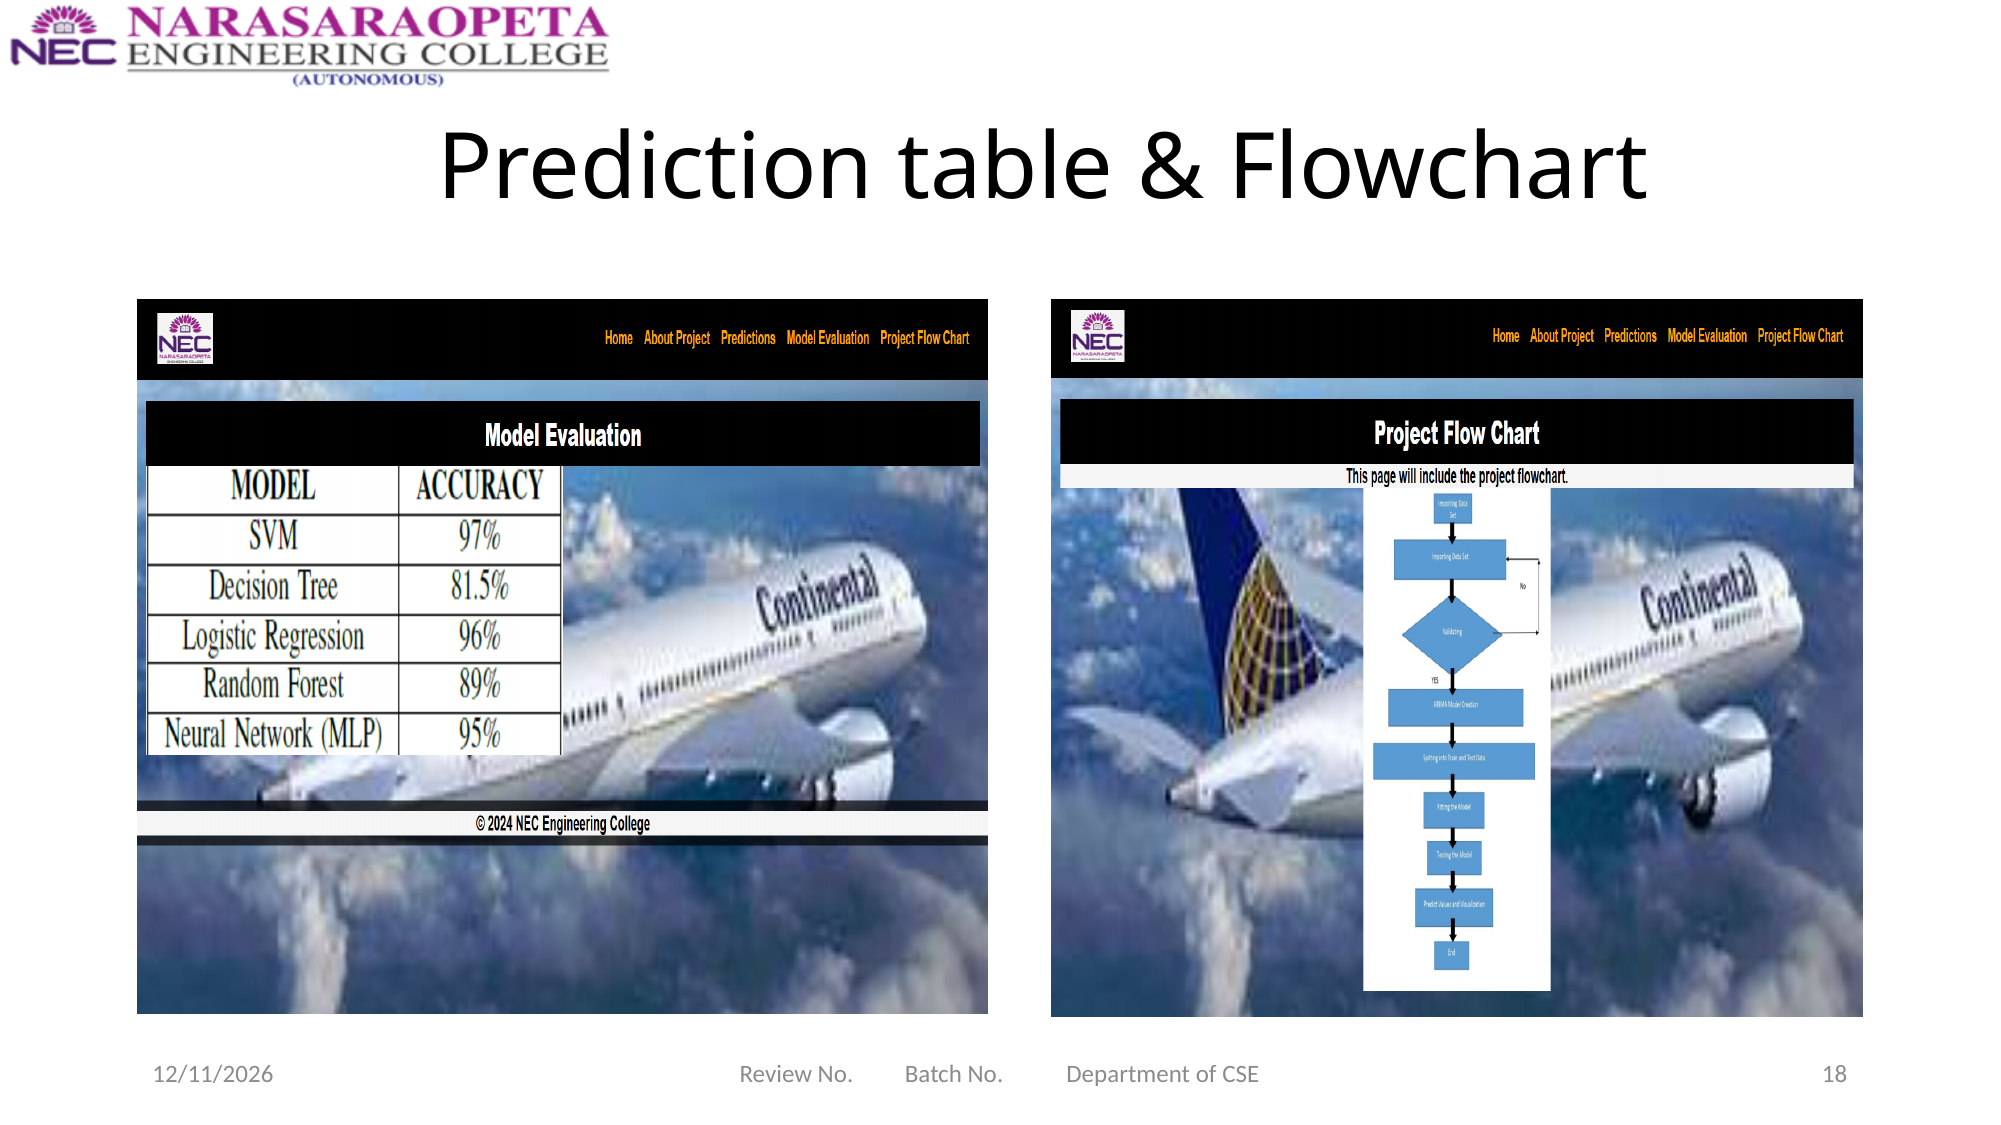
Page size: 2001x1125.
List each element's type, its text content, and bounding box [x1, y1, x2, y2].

slide_number 18 [1412, 1042, 1863, 1103]
picture [0, 0, 1863, 1018]
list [137, 299, 988, 1014]
title Prediction table & Flowchart [137, 59, 1863, 278]
footer Review No. Batch No. Department of CSE [662, 1042, 1338, 1103]
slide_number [137, 1042, 588, 1103]
